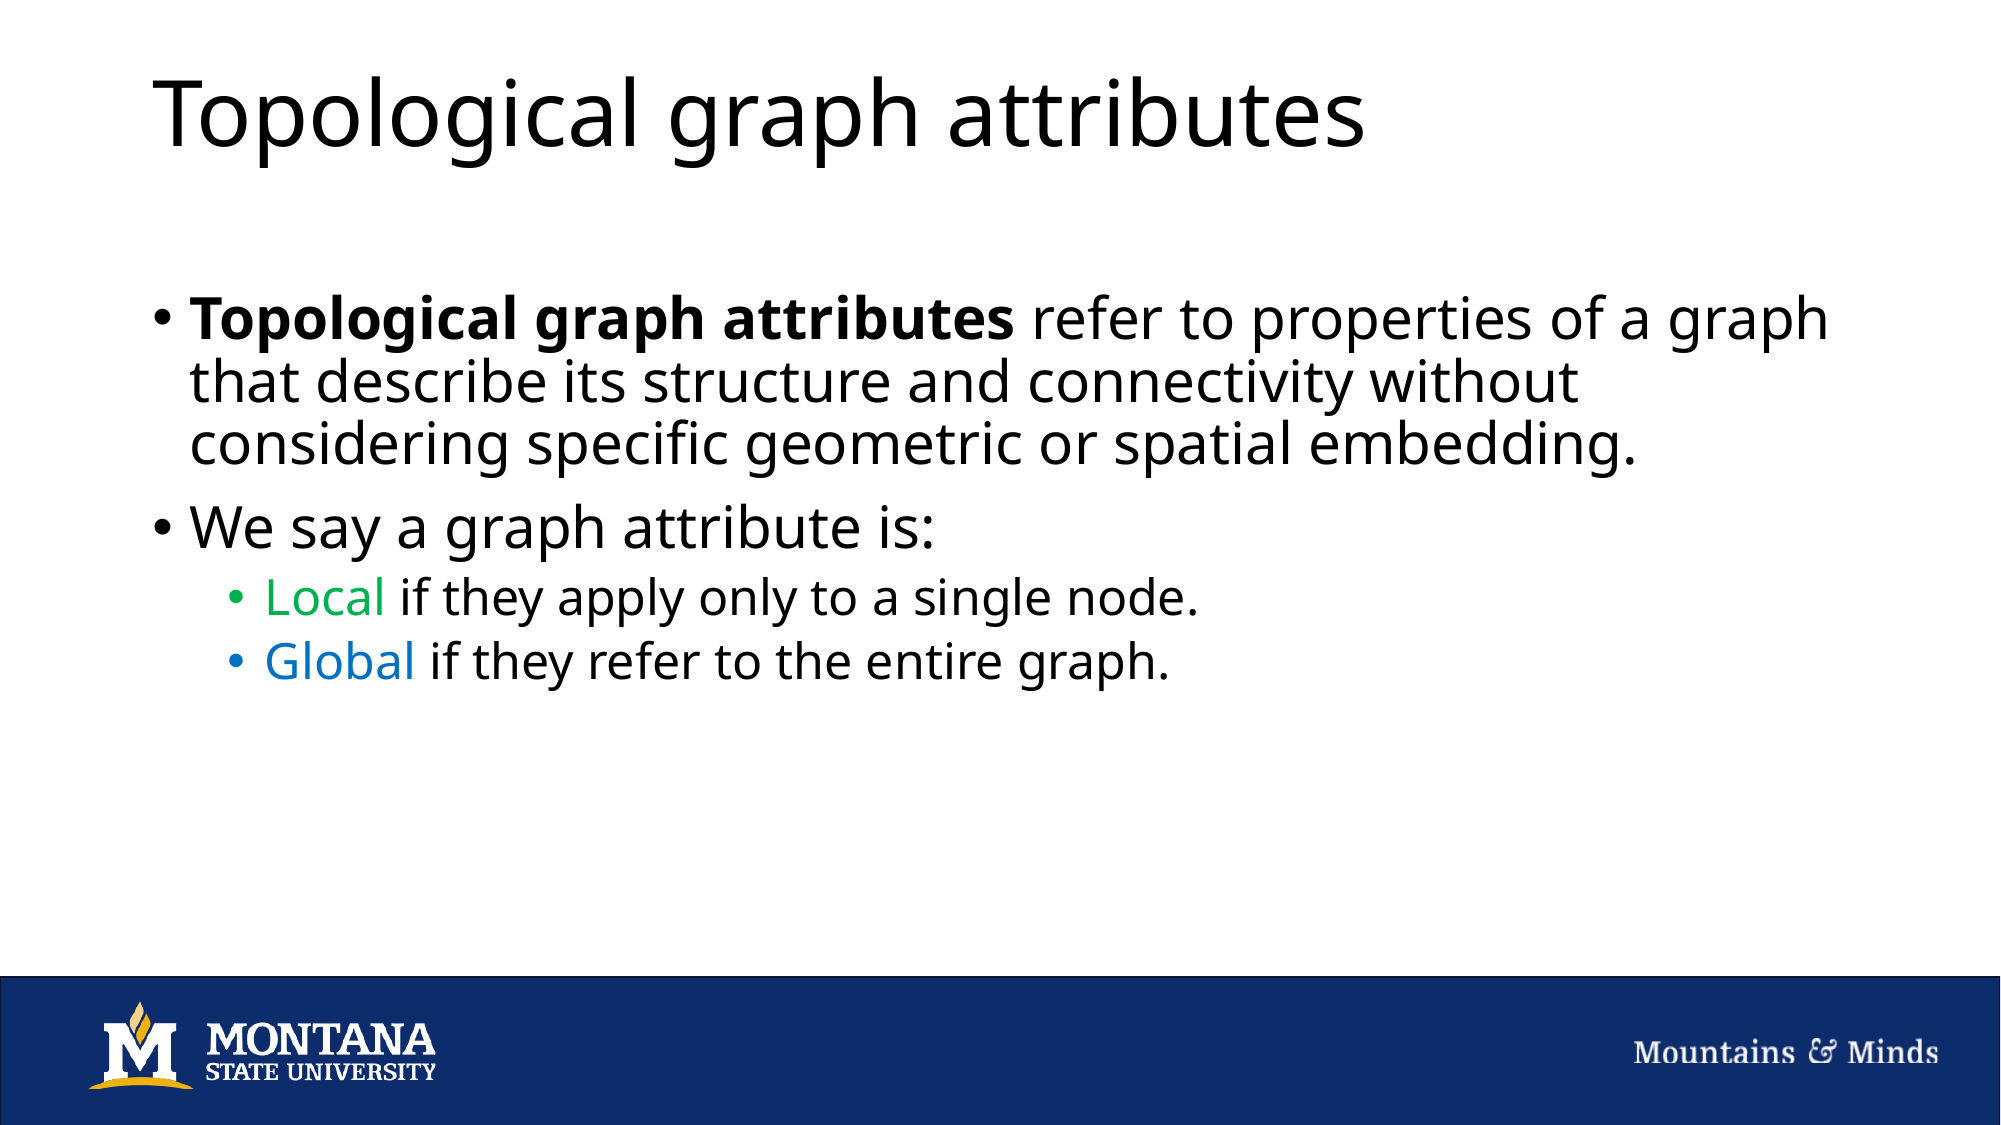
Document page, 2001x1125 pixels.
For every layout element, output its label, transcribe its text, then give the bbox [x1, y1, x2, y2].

list Topological graph attributes refer to properties of a graph that describe its structure and connectivity without considering specific geometric or spatial embedding. We say a graph attribute is: Local if they apply only to a single node. Global if they refer to the entire graph. [137, 281, 1863, 986]
title Topological graph attributes [137, 59, 1863, 197]
